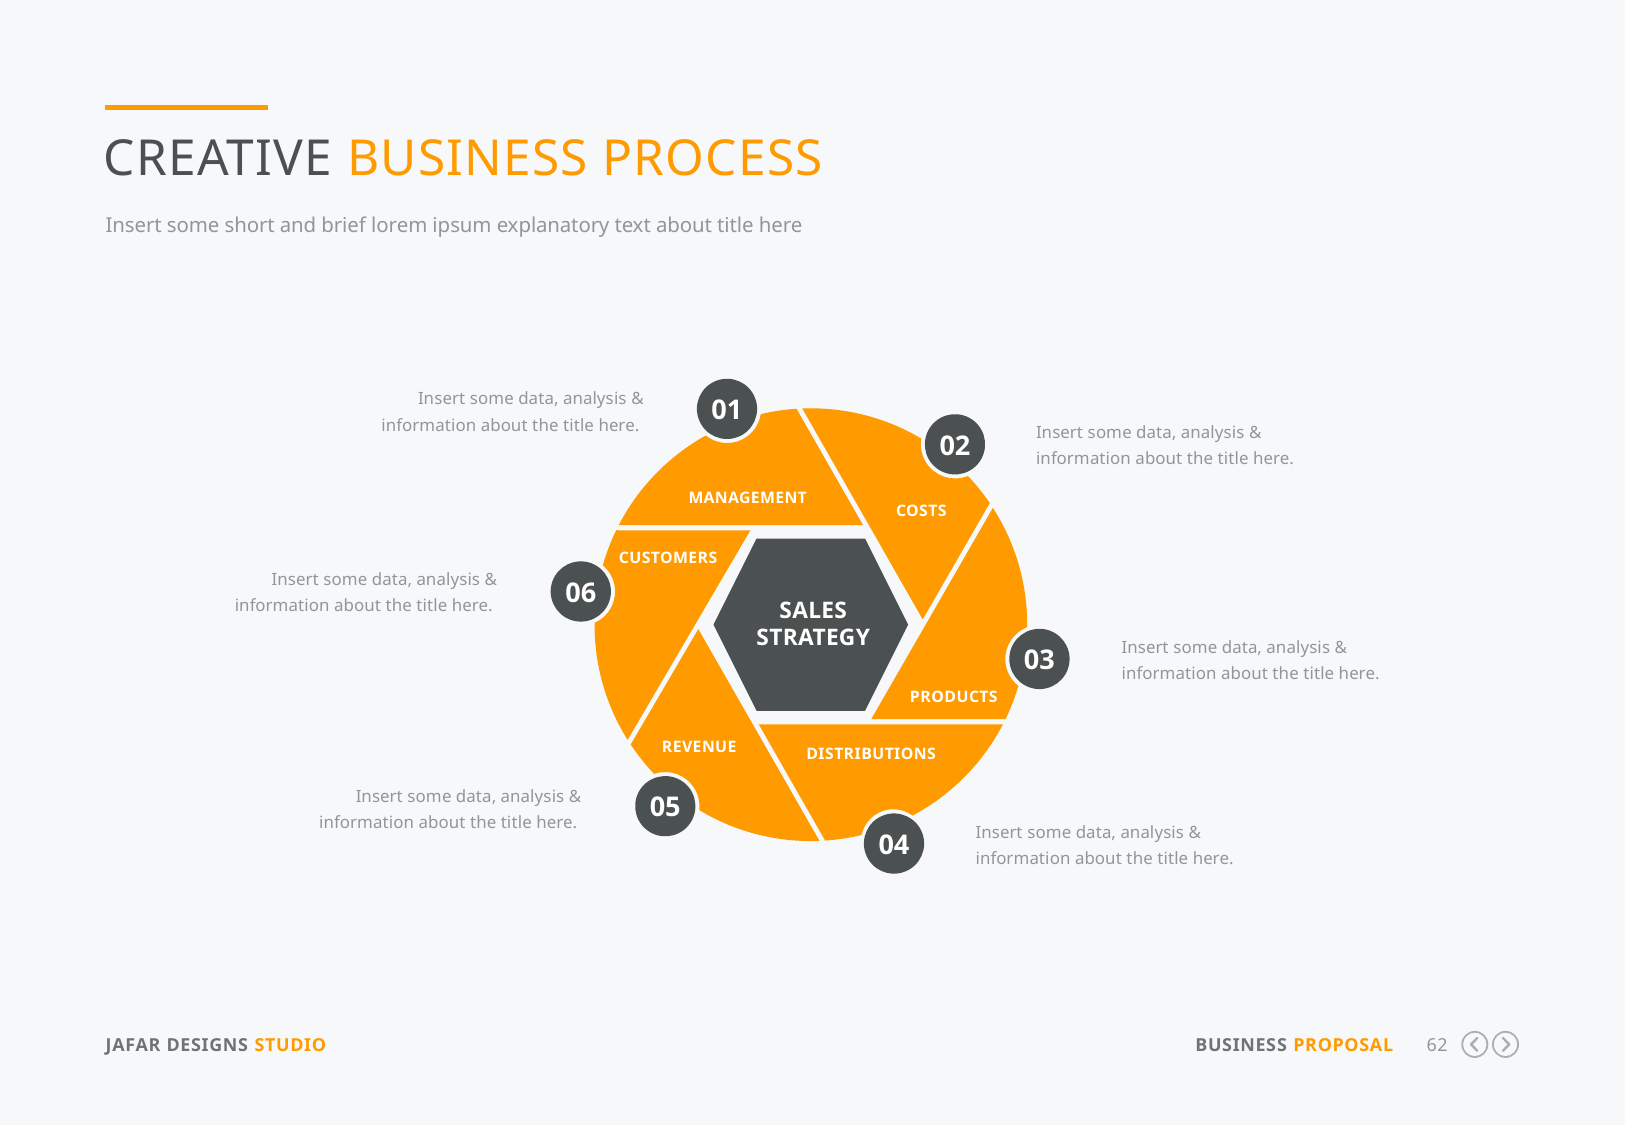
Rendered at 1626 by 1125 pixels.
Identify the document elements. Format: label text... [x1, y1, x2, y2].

text_box [802, 408, 990, 620]
text_box [871, 507, 1028, 720]
text_box Insert some data, analysis & information about the title here. [213, 562, 498, 616]
text_box Products [895, 686, 1013, 706]
text_box Insert some data, analysis & information about the title here. [359, 381, 644, 435]
list Creative business process [103, 125, 1518, 188]
text_box Insert some data, analysis & information about the title here. [297, 779, 582, 832]
text_box Insert some data, analysis & information about the title here. [1036, 415, 1321, 469]
text_box Revenue [640, 736, 758, 756]
text_box Distributions [778, 743, 965, 763]
text_box [594, 530, 751, 740]
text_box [548, 559, 614, 624]
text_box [921, 410, 989, 479]
text_box Sales strategy [732, 596, 894, 651]
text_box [1007, 626, 1072, 692]
text_box Management [654, 488, 841, 508]
text_box [712, 537, 910, 712]
text_box Customers [609, 548, 727, 568]
text_box Costs [863, 500, 980, 520]
text_box [630, 629, 820, 842]
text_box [692, 374, 762, 443]
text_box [859, 809, 929, 878]
list Insert some short and brief lorem ipsum explanatory text about title here [105, 209, 1519, 241]
text_box Insert some data, analysis & information about the title here. [975, 815, 1260, 868]
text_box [631, 772, 700, 841]
text_box Insert some data, analysis & information about the title here. [1121, 630, 1406, 683]
text_box [618, 408, 864, 526]
text_box [758, 724, 1003, 841]
